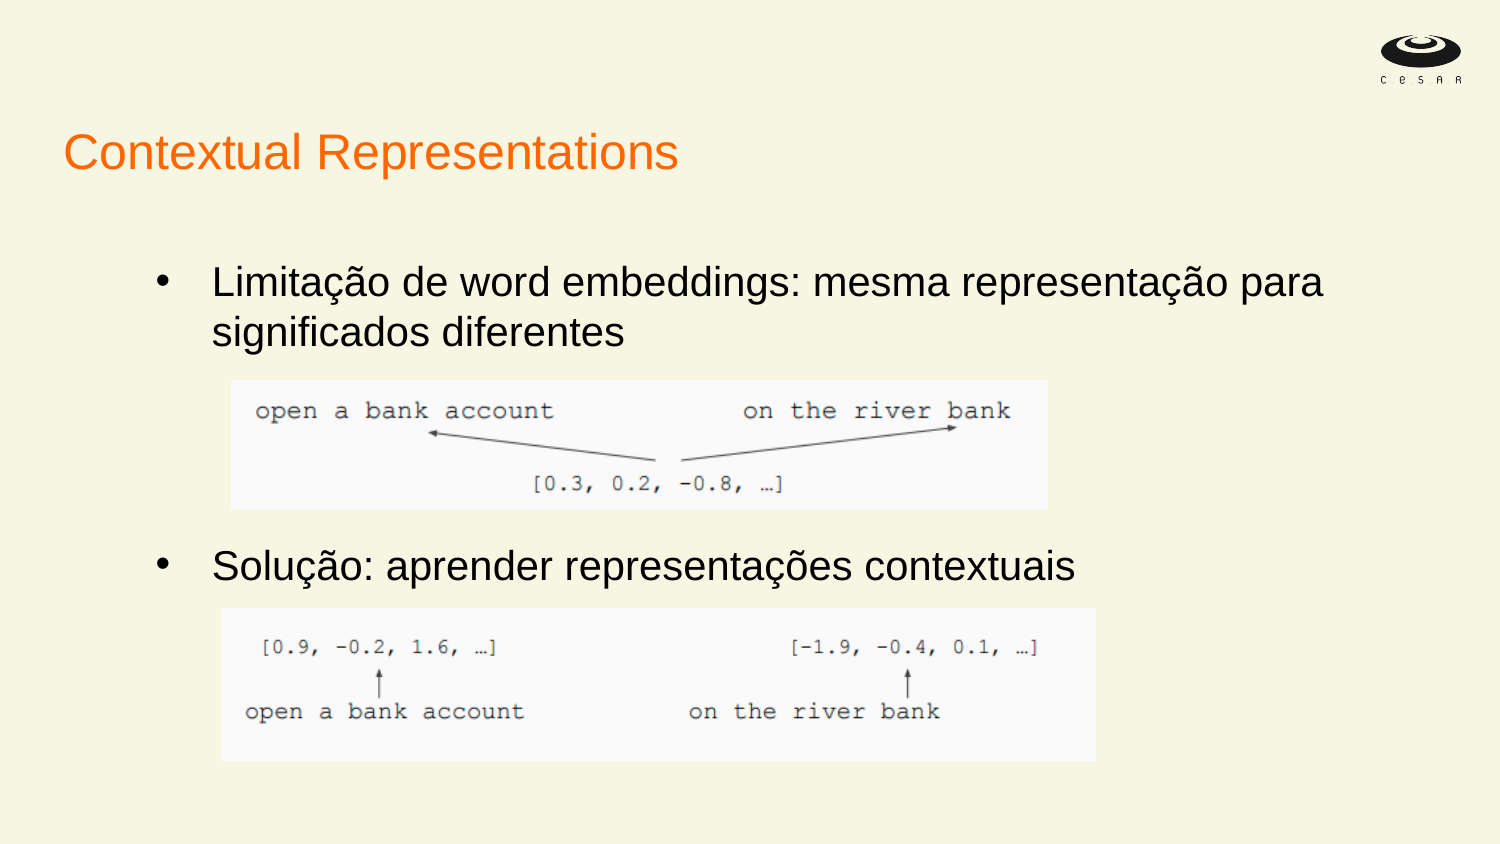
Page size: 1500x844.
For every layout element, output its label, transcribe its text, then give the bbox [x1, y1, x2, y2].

title Contextual Representations [49, 68, 1268, 239]
list Limitação de word embeddings: mesma representação para significados diferentes Solução: aprender representações contextuais [140, 247, 1360, 743]
picture [221, 608, 1096, 762]
picture [1381, 35, 1461, 84]
picture [231, 380, 1048, 511]
